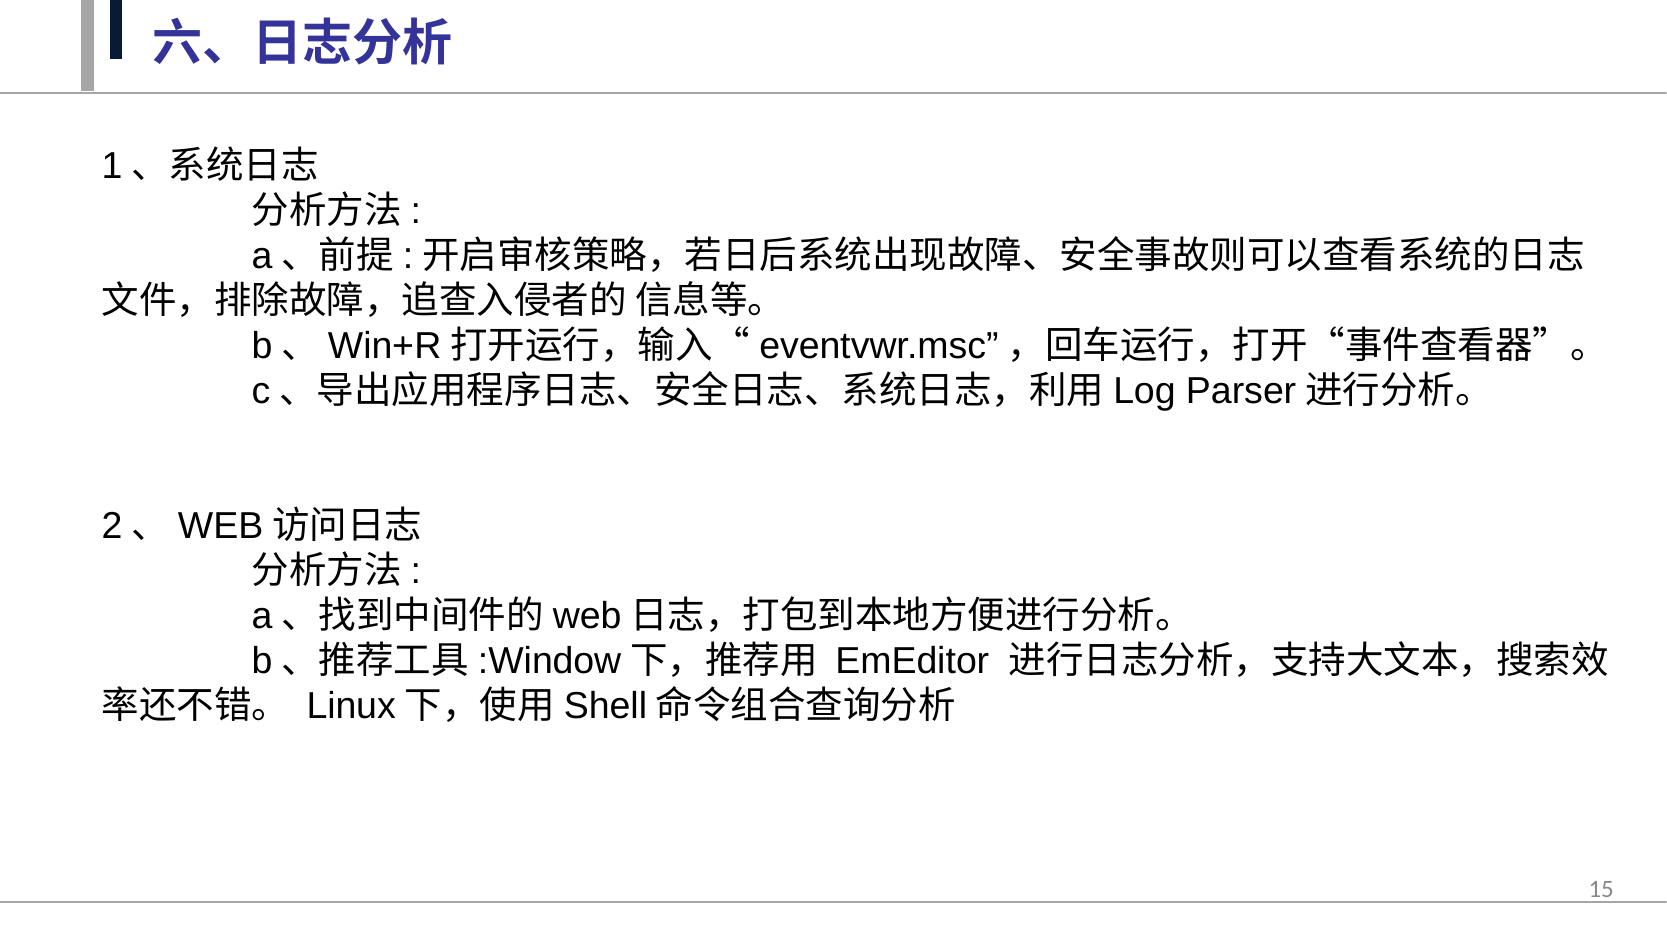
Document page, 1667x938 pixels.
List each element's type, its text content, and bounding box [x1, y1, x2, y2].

slide_number 15 [1240, 884, 1630, 913]
text_box 1、系统日志 分析方法: a、前提:开启审核策略，若日后系统出现故障、安全事故则可以查看系统的日志文件，排除故障，追查入侵者的 信息等。 b、Win+R打开运行，输入“eventvwr.msc”，回车运行，打开“事件查看器”。 c、导出应用程序日志、安全日志、系统日志，利用Log Parser进行分析。 2、WEB访问日志 分析方法: a、找到中间件的web日志，打包到本地方便进行分析。 b、推荐工具:Window下，推荐用 EmEditor 进行日志分析，支持大文本，搜索效率还不错。 Linux下，使用Shell命令组合查询分析 [86, 133, 1630, 884]
text_box 六、日志分析 [138, 2, 468, 78]
